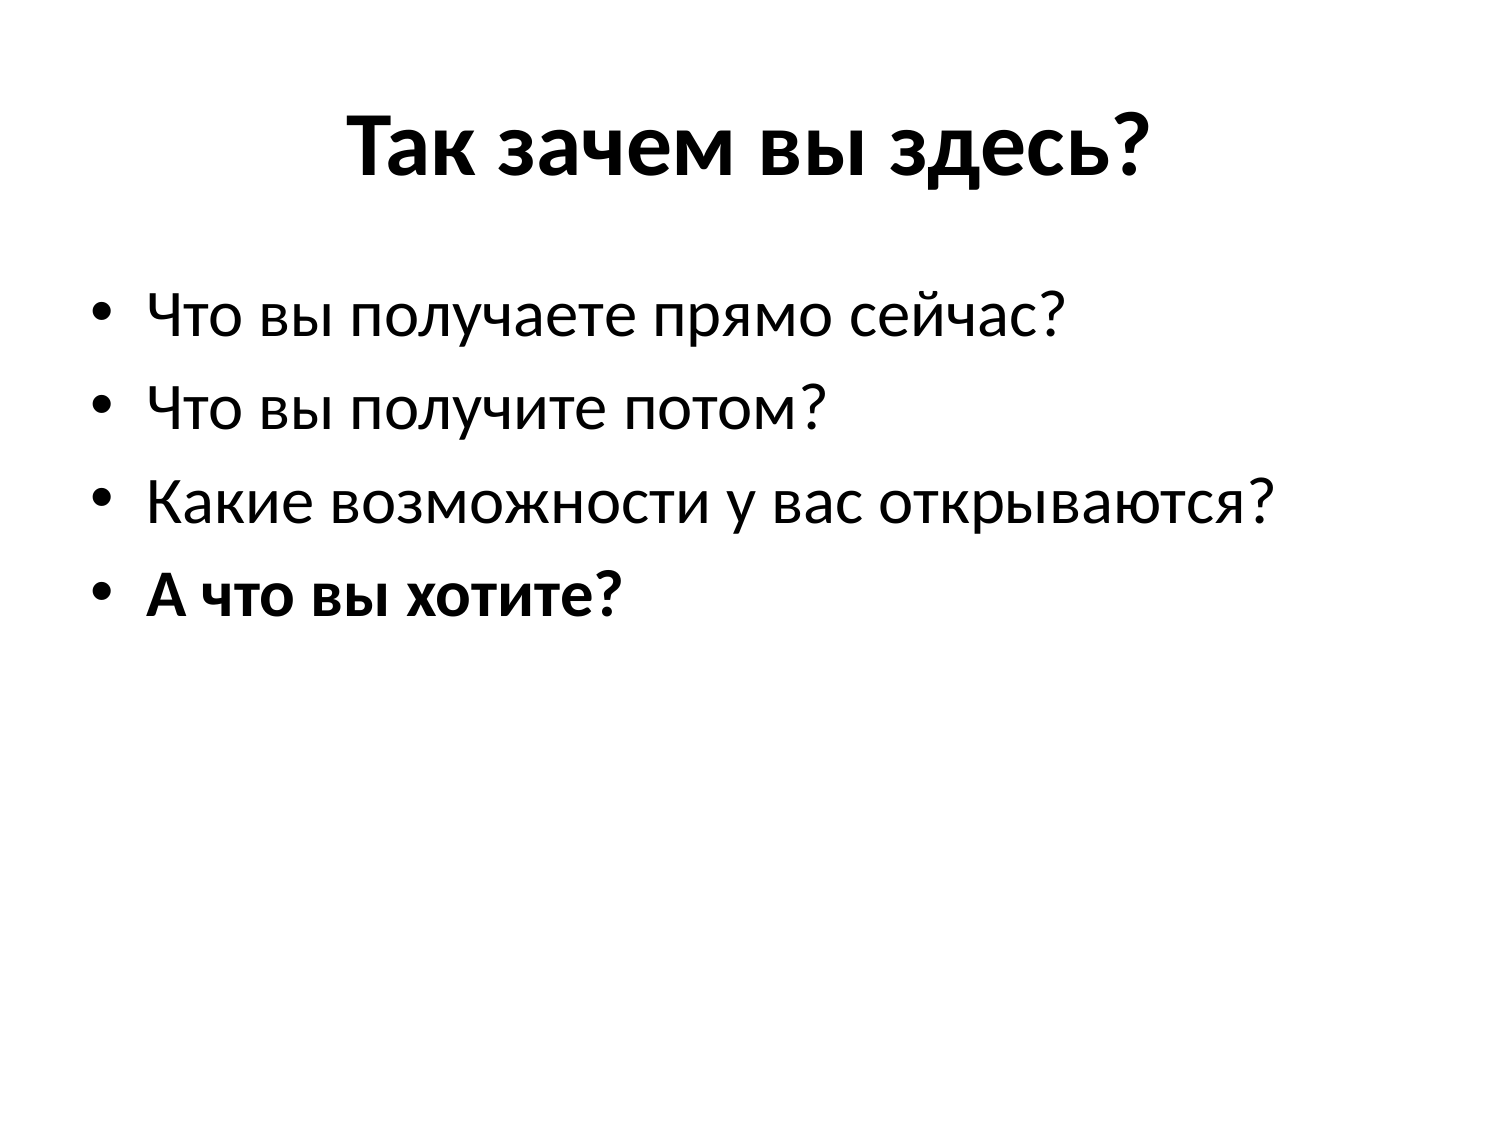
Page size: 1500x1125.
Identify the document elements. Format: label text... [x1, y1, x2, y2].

title Так зачем вы здесь? [75, 45, 1425, 233]
list Что вы получаете прямо сейчас? Что вы получите потом? Какие возможности у вас открываются? А что вы хотите? [75, 262, 1425, 1005]
